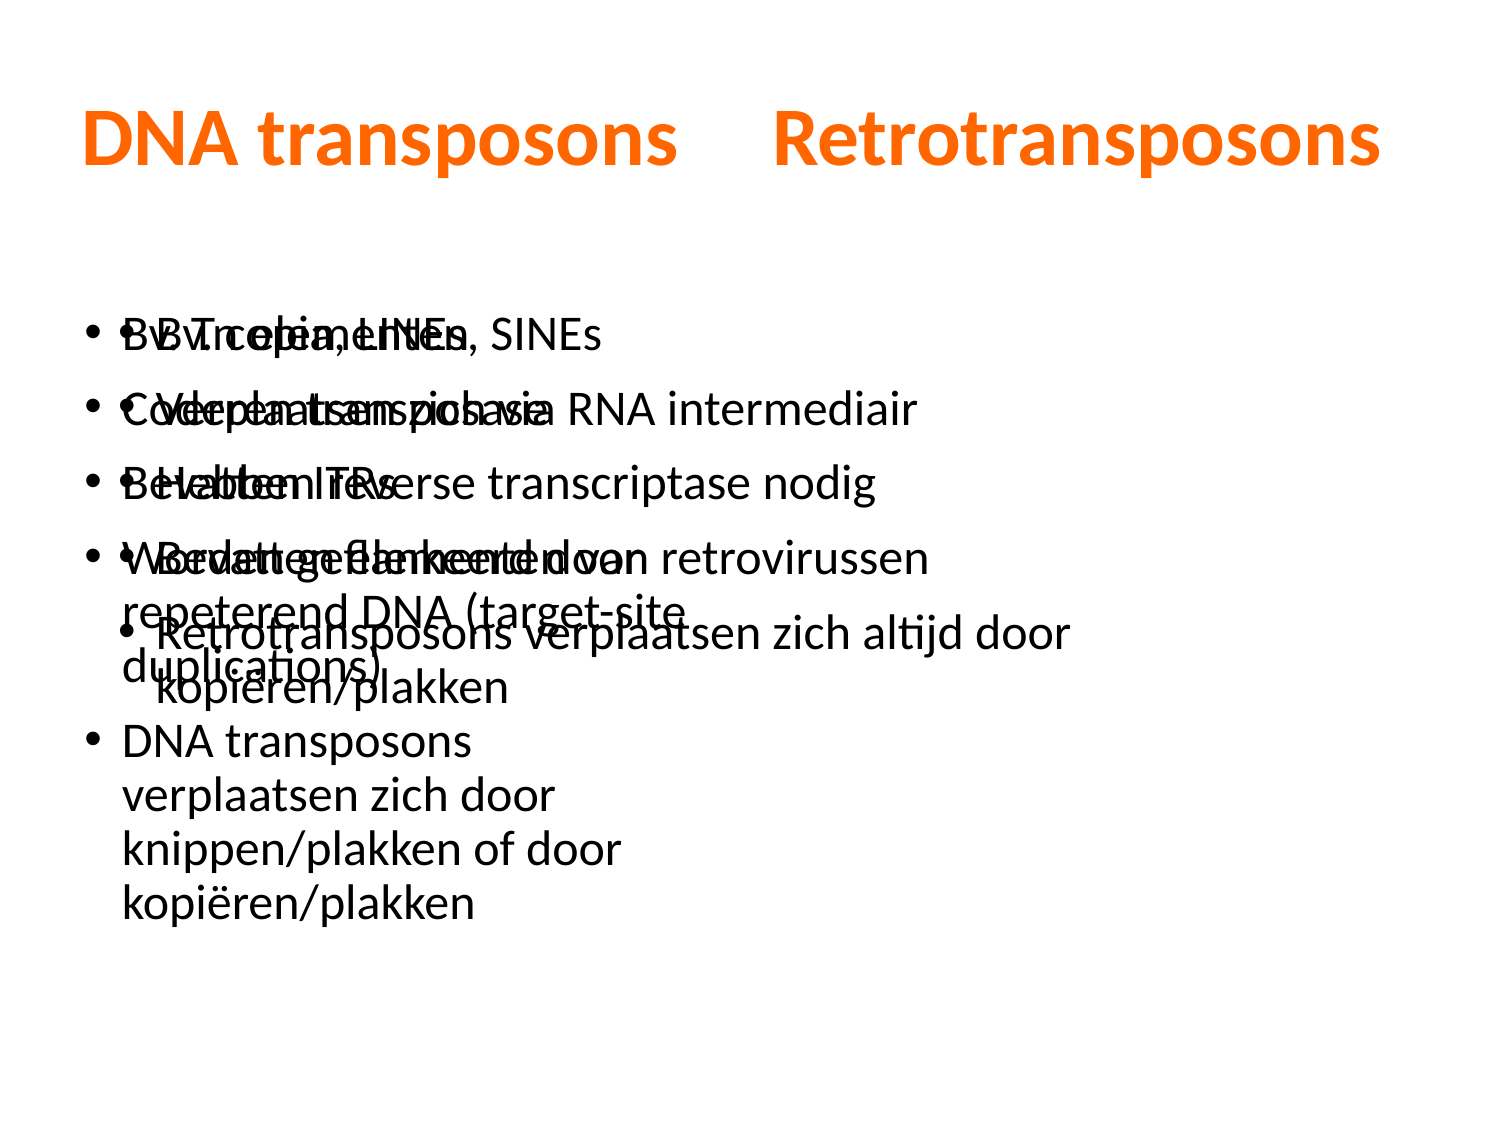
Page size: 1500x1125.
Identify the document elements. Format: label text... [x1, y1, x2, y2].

list Bv. Tn elementen Coderen transposase Bevatten ITRs Worden geflankeerd door repeterend DNA (target-site duplications) DNA transposons verplaatsen zich door knippen/plakken of door kopiëren/plakken [69, 299, 103, 1014]
title DNA transposons Retrotransposons [66, 45, 1500, 233]
list Bv. copia, LINEs, SINEs Verplaatsen zich via RNA intermediair Hebben reverse transcriptase nodig Bevatten elementen van retrovirussen Retrotransposons verplaatsen zich altijd door kopiëren/plakken [103, 299, 1397, 1014]
